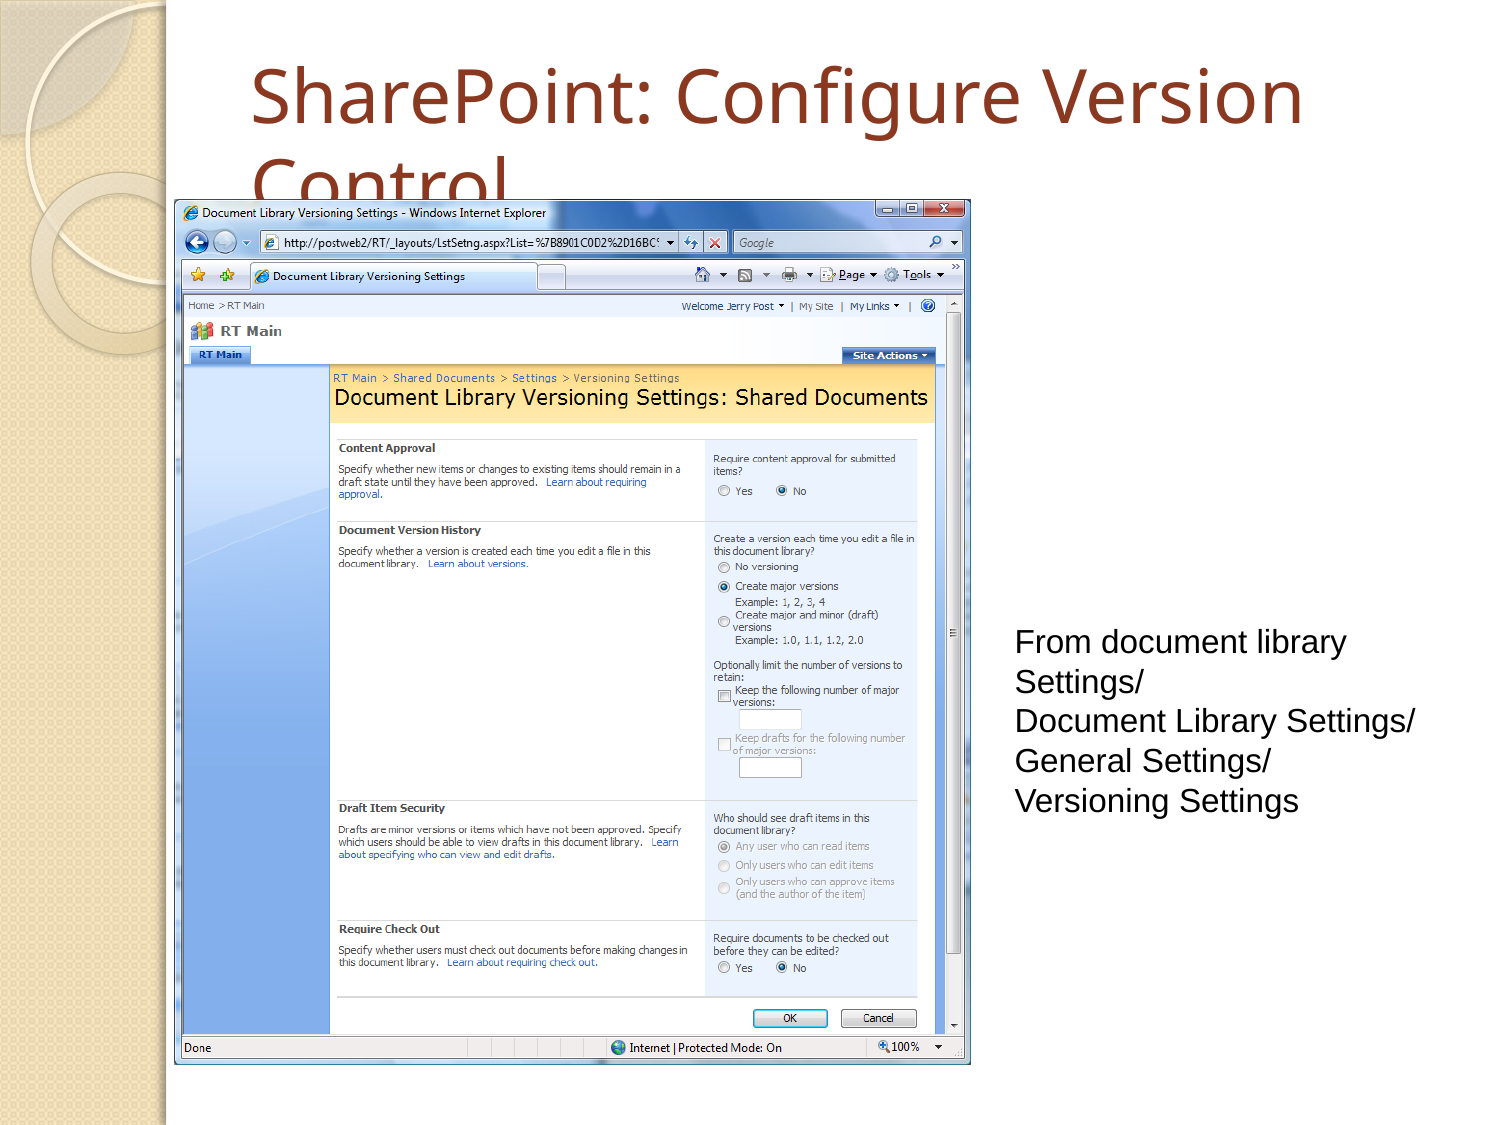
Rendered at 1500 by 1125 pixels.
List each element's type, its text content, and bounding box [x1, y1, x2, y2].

picture [174, 199, 971, 1066]
text_box From document library Settings/ Document Library Settings/ General Settings/ Versioning Settings [999, 612, 1463, 827]
title SharePoint: Configure Version Control [235, 45, 1466, 233]
